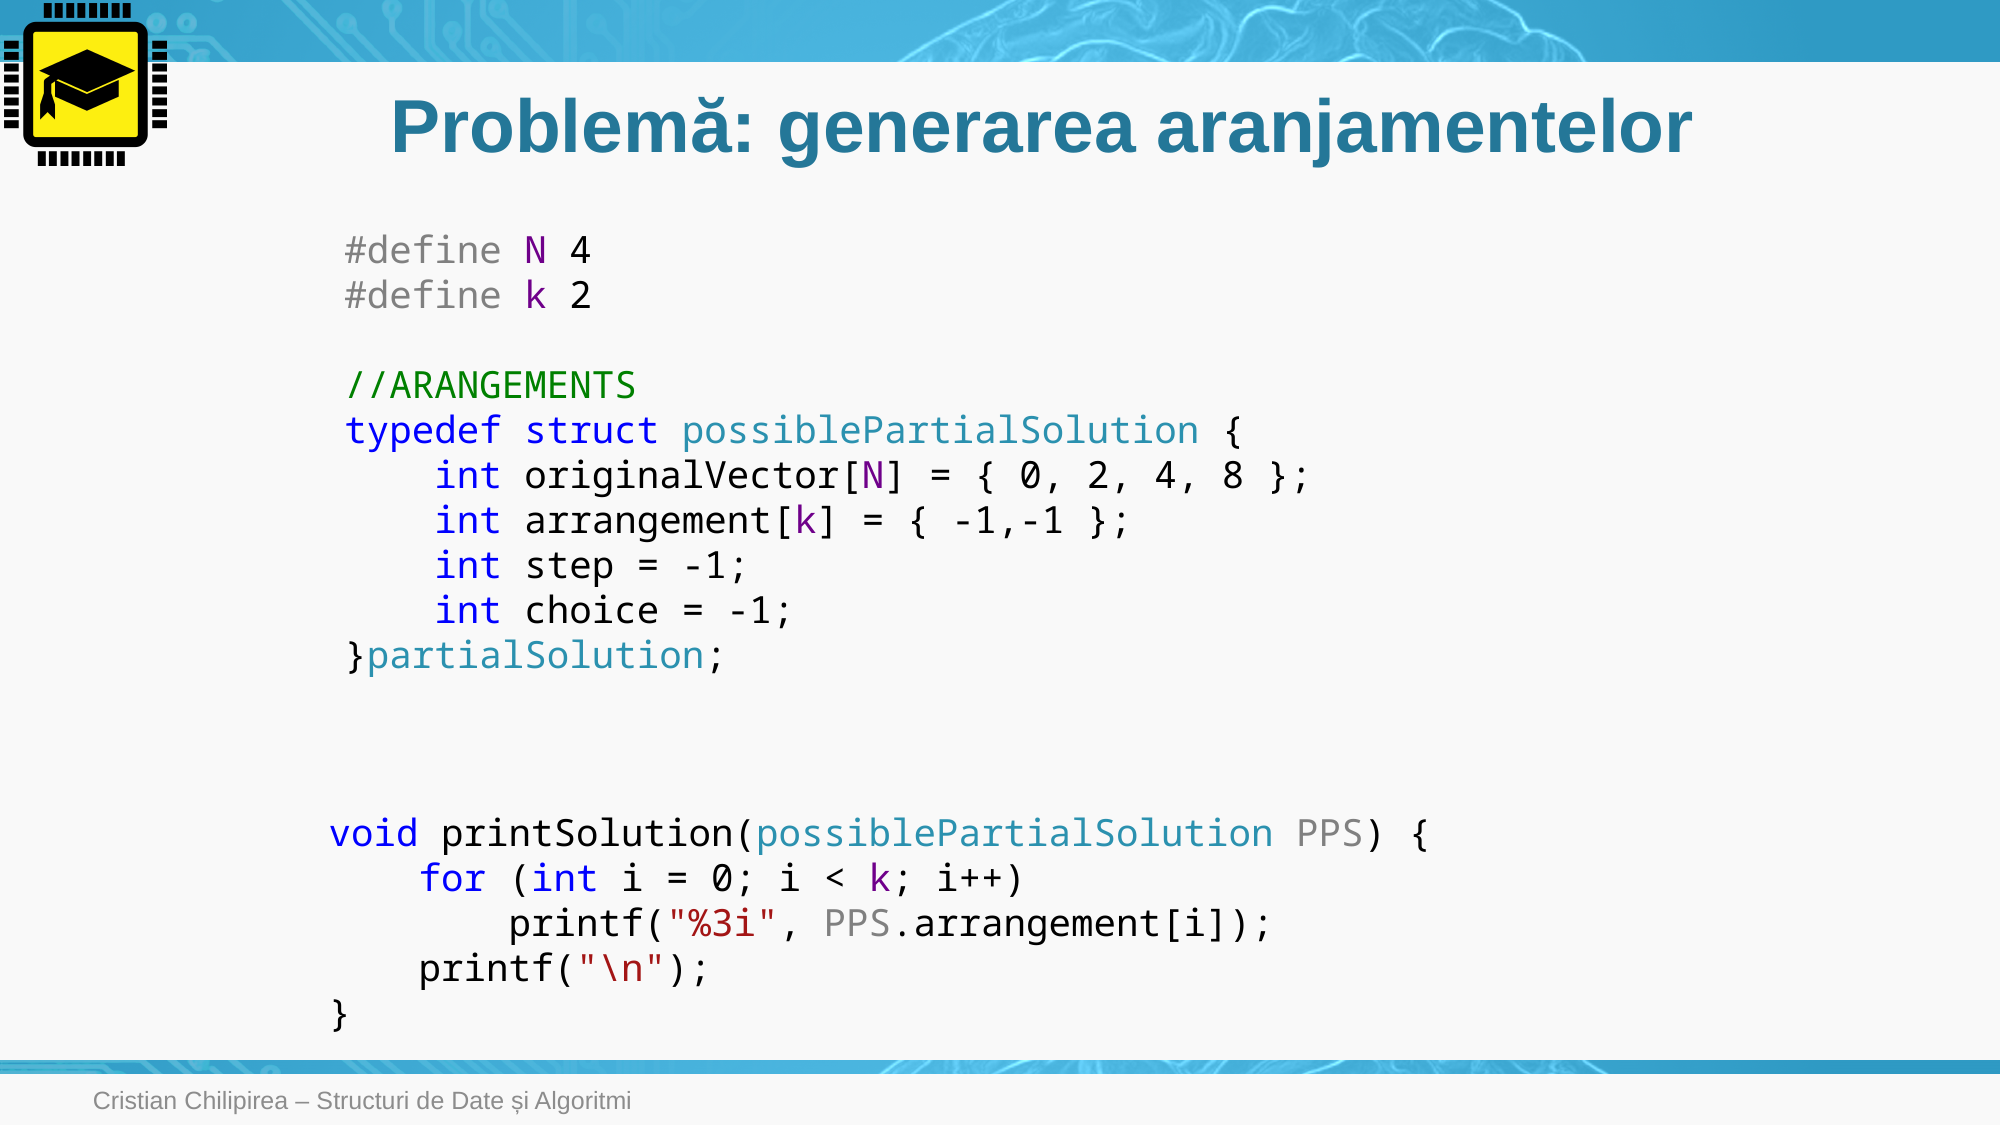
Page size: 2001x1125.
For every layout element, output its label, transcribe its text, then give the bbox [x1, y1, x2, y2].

footer Cristian Chilipirea – Structuri de Date și Algoritmi [77, 1073, 1338, 1125]
picture [0, 1060, 2000, 1074]
picture [0, 0, 2000, 166]
text_box void printSolution(possiblePartialSolution PPS) { for (int i = 0; i < k; i++) printf("%3i", PPS.arrangement[i]); printf("\n"); } [313, 801, 1645, 1042]
title Problemă: generarea aranjamentelor [170, 76, 1915, 180]
text_box #define N 4 #define k 2 //ARANGEMENTS typedef struct possiblePartialSolution { int originalVector[N] = { 0, 2, 4, 8 }; int arrangement[k] = { -1,-1 }; int step = -1; int choice = -1; }partialSolution; [329, 218, 1358, 684]
